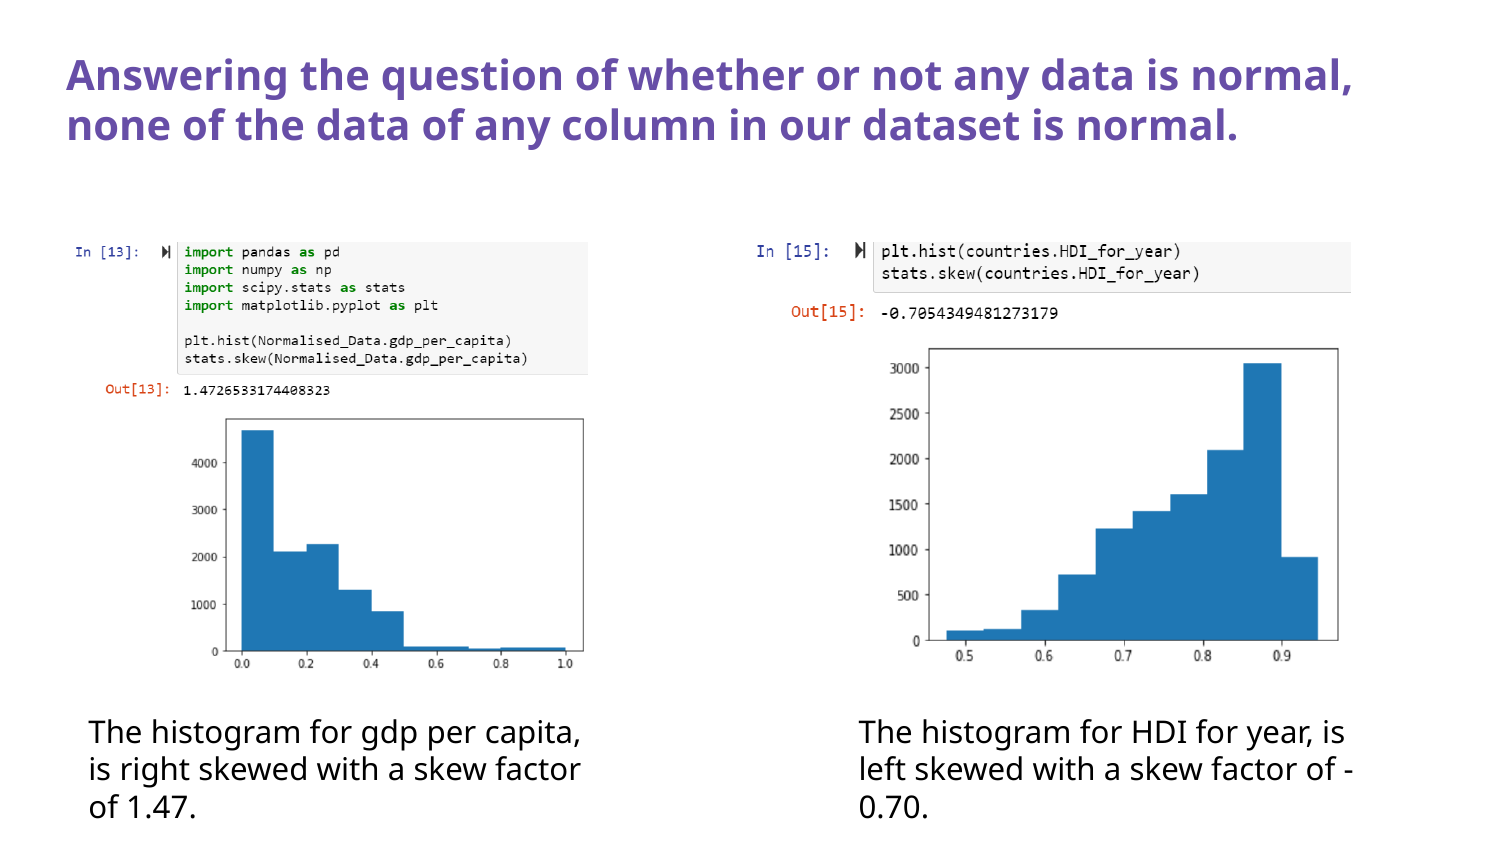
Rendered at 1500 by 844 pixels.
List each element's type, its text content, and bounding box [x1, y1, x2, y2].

text_box The histogram for HDI for year, is left skewed with a skew factor of -0.70. [843, 697, 1381, 812]
title Answering the question of whether or not any data is normal, none of the data of any column in our dataset is normal. [51, 34, 1449, 128]
picture [69, 242, 588, 673]
picture [749, 242, 1351, 673]
text_box [724, 222, 1394, 693]
text_box The histogram for gdp per capita, is right skewed with a skew factor of 1.47. [73, 697, 610, 812]
